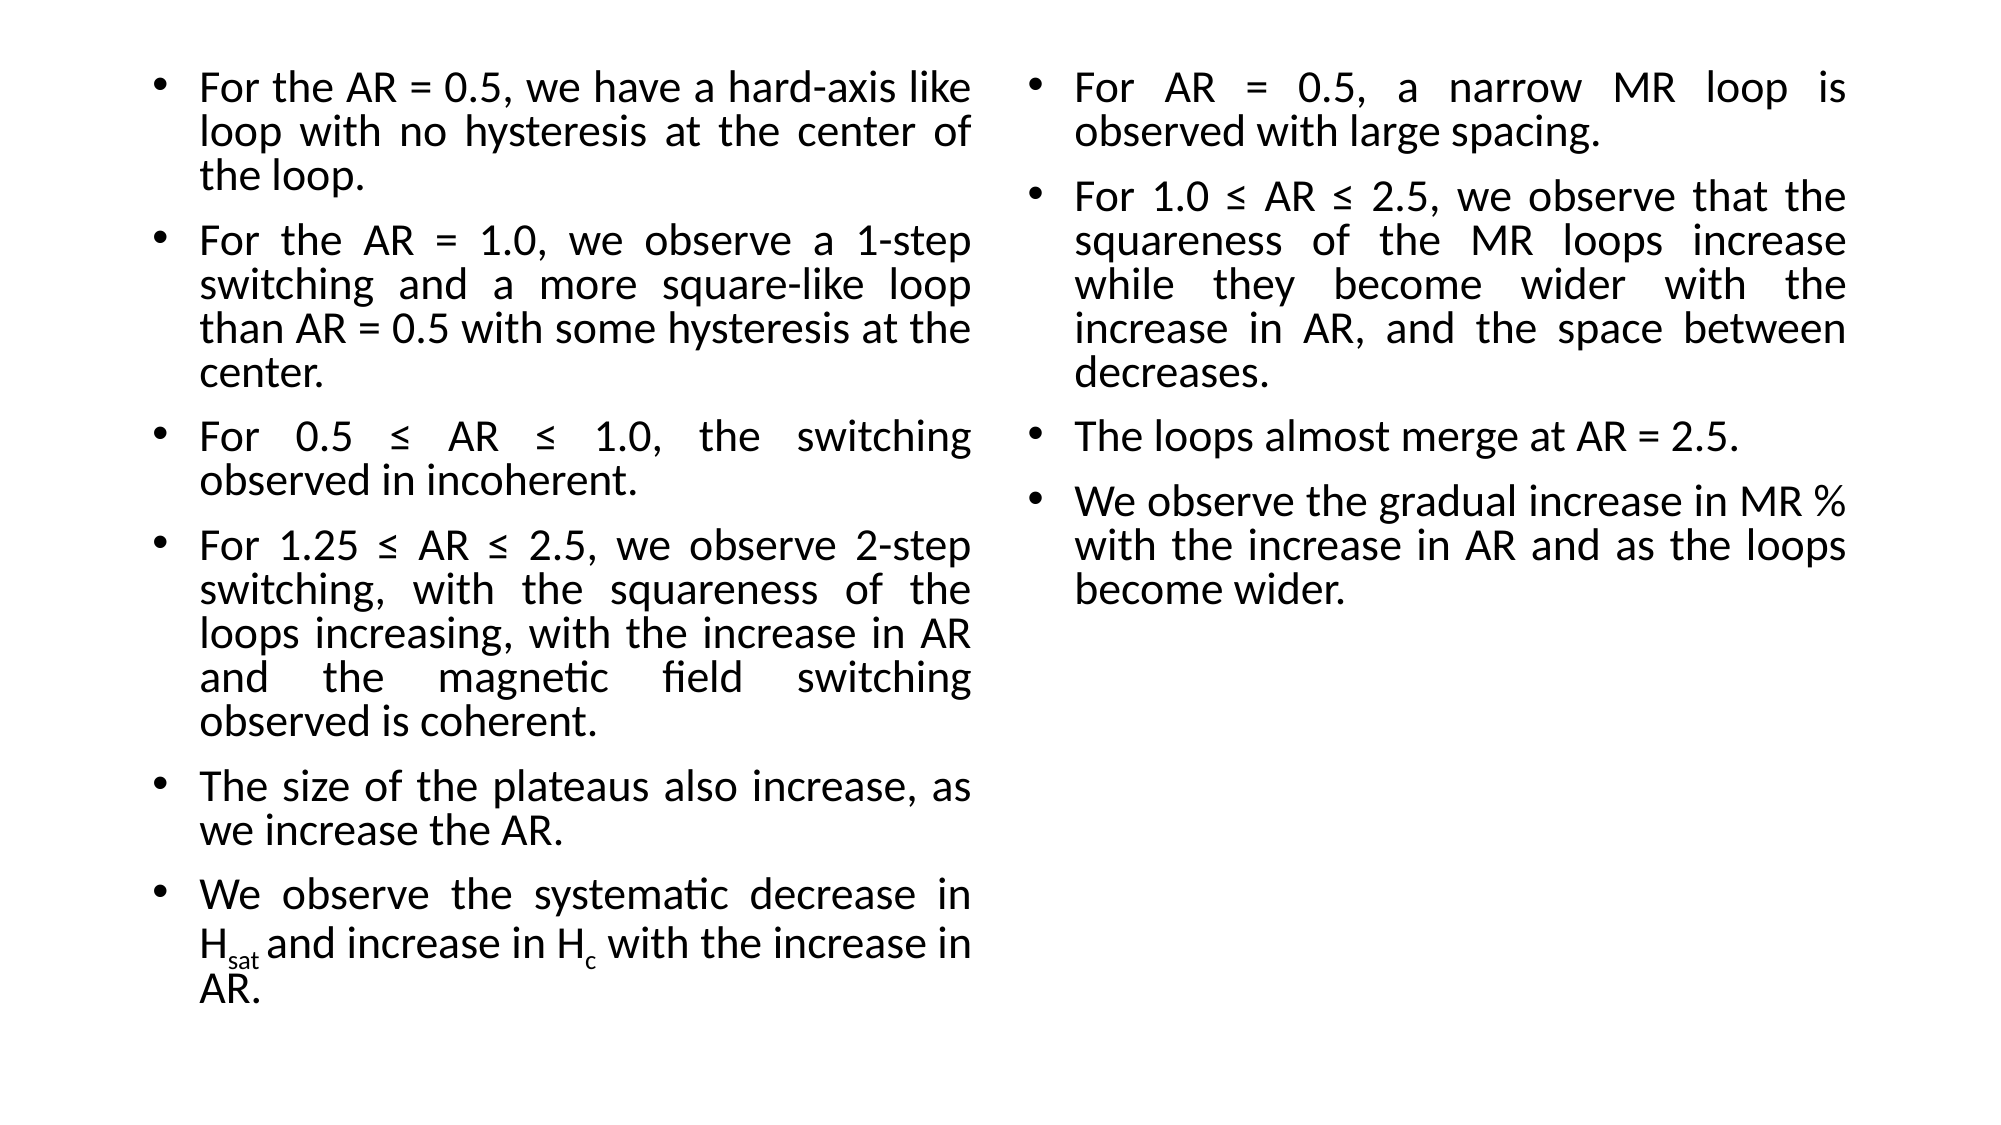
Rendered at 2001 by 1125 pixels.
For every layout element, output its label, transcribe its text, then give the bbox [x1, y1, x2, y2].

list For the AR = 0.5, we have a hard-axis like loop with no hysteresis at the center of the loop. For the AR = 1.0, we observe a 1-step switching and a more square-like loop than AR = 0.5 with some hysteresis at the center. For 0.5 ≤ AR ≤ 1.0, the switching observed in incoherent. For 1.25 ≤ AR ≤ 2.5, we observe 2-step switching, with the squareness of the loops increasing, with the increase in AR and the magnetic field switching observed is coherent. The size of the plateaus also increase, as we increase the AR. We observe the systematic decrease in Hsat and increase in Hc with the increase in AR. [137, 59, 988, 1014]
list For AR = 0.5, a narrow MR loop is observed with large spacing. For 1.0 ≤ AR ≤ 2.5, we observe that the squareness of the MR loops increase while they become wider with the increase in AR, and the space between decreases. The loops almost merge at AR = 2.5. We observe the gradual increase in MR % with the increase in AR and as the loops become wider. [1012, 59, 1863, 1014]
